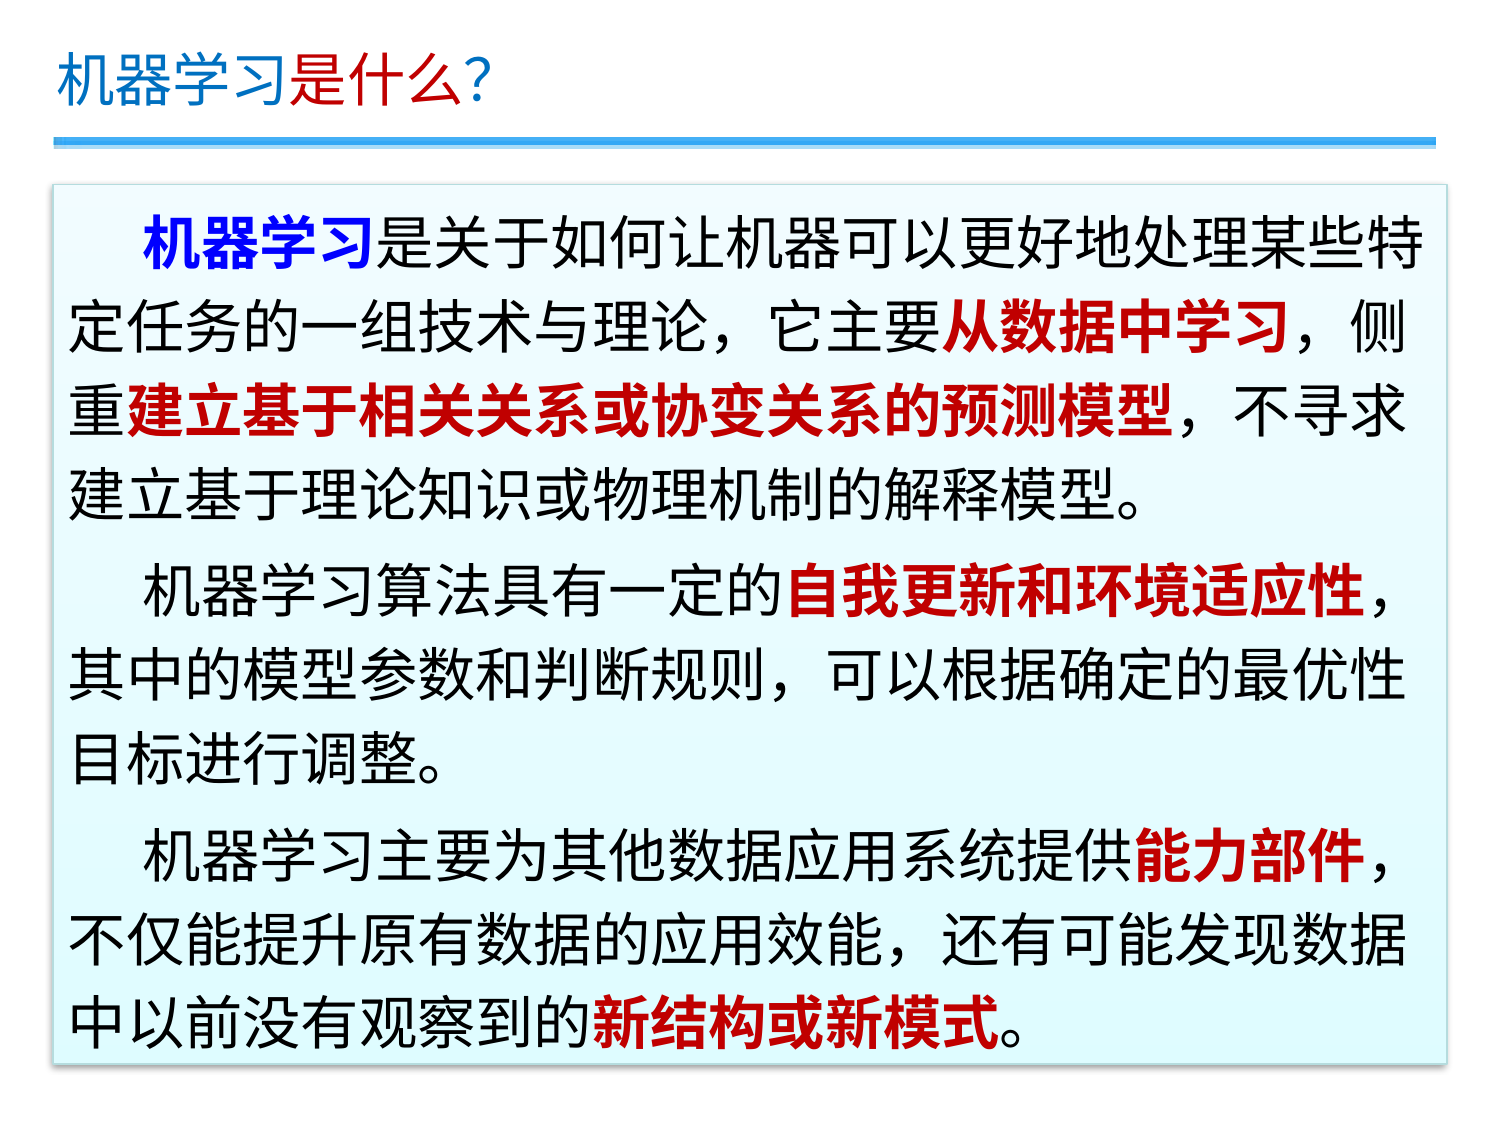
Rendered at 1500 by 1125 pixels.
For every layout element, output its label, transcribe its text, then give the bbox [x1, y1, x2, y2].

list 机器学习是什么？ [41, 31, 1459, 126]
list 机器学习是关于如何让机器可以更好地处理某些特定任务的一组技术与理论，它主要从数据中学习，侧重建立基于相关关系或协变关系的预测模型，不寻求建立基于理论知识或物理机制的解释模型。 机器学习算法具有一定的自我更新和环境适应性，其中的模型参数和判断规则，可以根据确定的最优性目标进行调整。 机器学习主要为其他数据应用系统提供能力部件，不仅能提升原有数据的应用效能，还有可能发现数据中以前没有观察到的新结构或新模式。 [52, 184, 1448, 1065]
picture [53, 137, 1436, 149]
